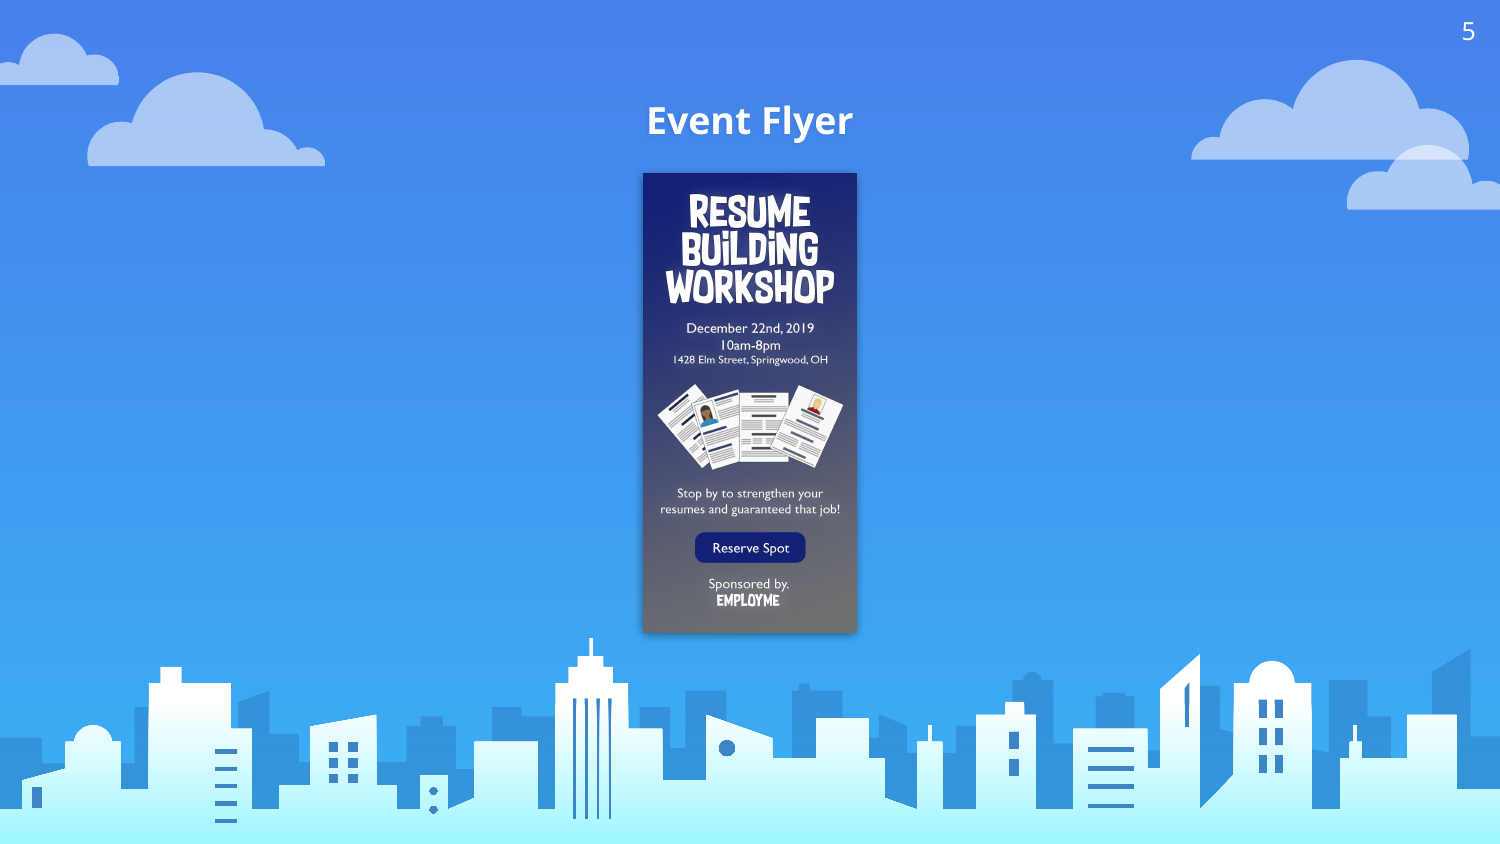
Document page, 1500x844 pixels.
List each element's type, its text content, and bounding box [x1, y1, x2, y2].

picture [643, 173, 857, 633]
slide_number ‹#› [1400, 0, 1491, 65]
title Event Flyer [139, 64, 1361, 174]
